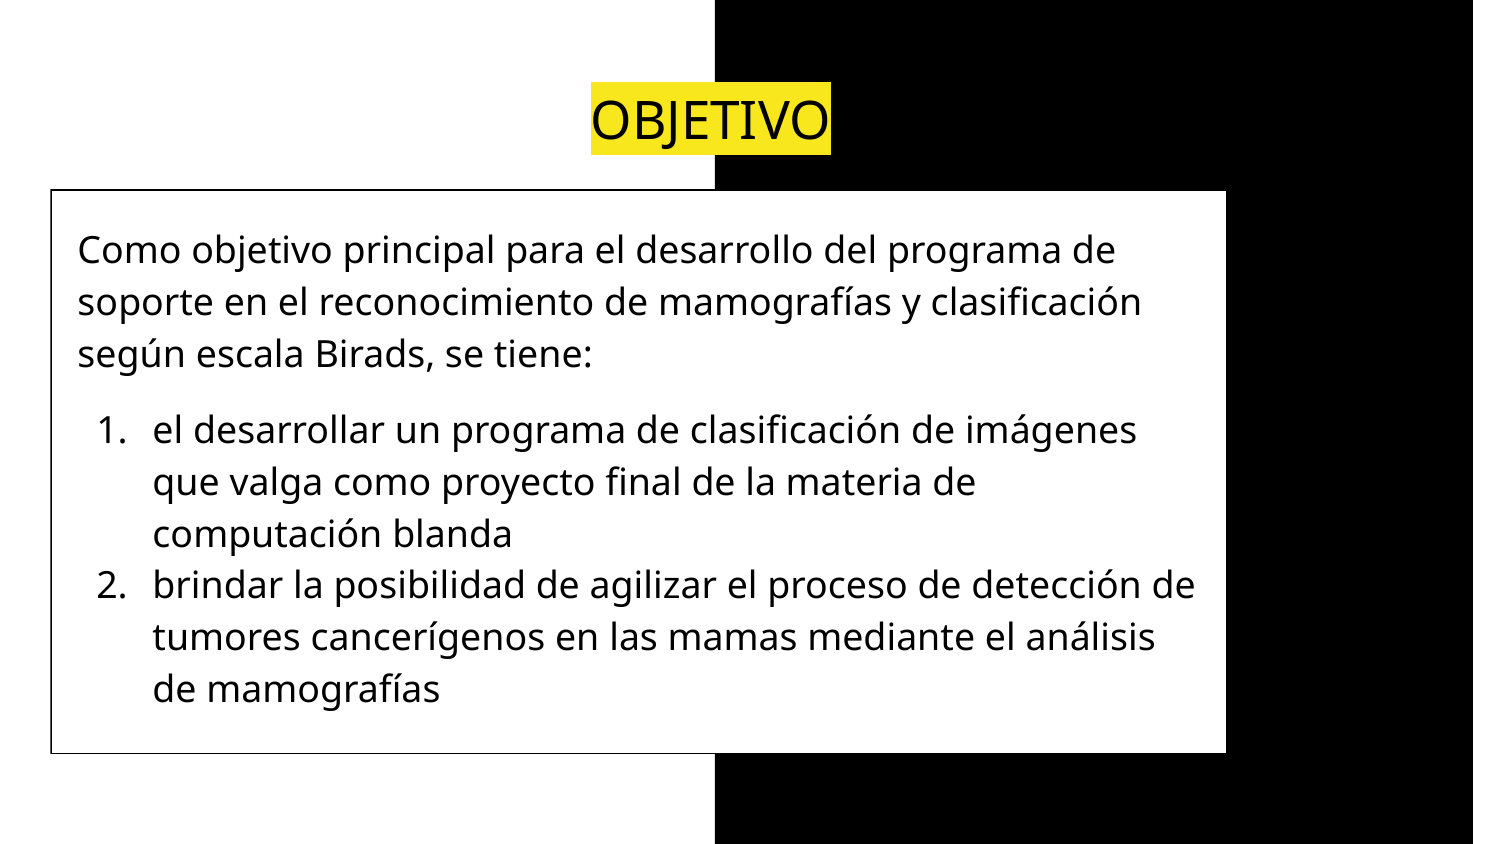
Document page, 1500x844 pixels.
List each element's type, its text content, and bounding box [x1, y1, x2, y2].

text_box Como objetivo principal para el desarrollo del programa de soporte en el reconocimiento de mamografías y clasificación según escala Birads, se tiene: el desarrollar un programa de clasificación de imágenes que valga como proyecto final de la materia de computación blanda brindar la posibilidad de agilizar el proceso de detección de tumores cancerígenos en las mamas mediante el análisis de mamografías [62, 204, 1218, 764]
text_box OBJETIVO [62, 71, 1359, 165]
